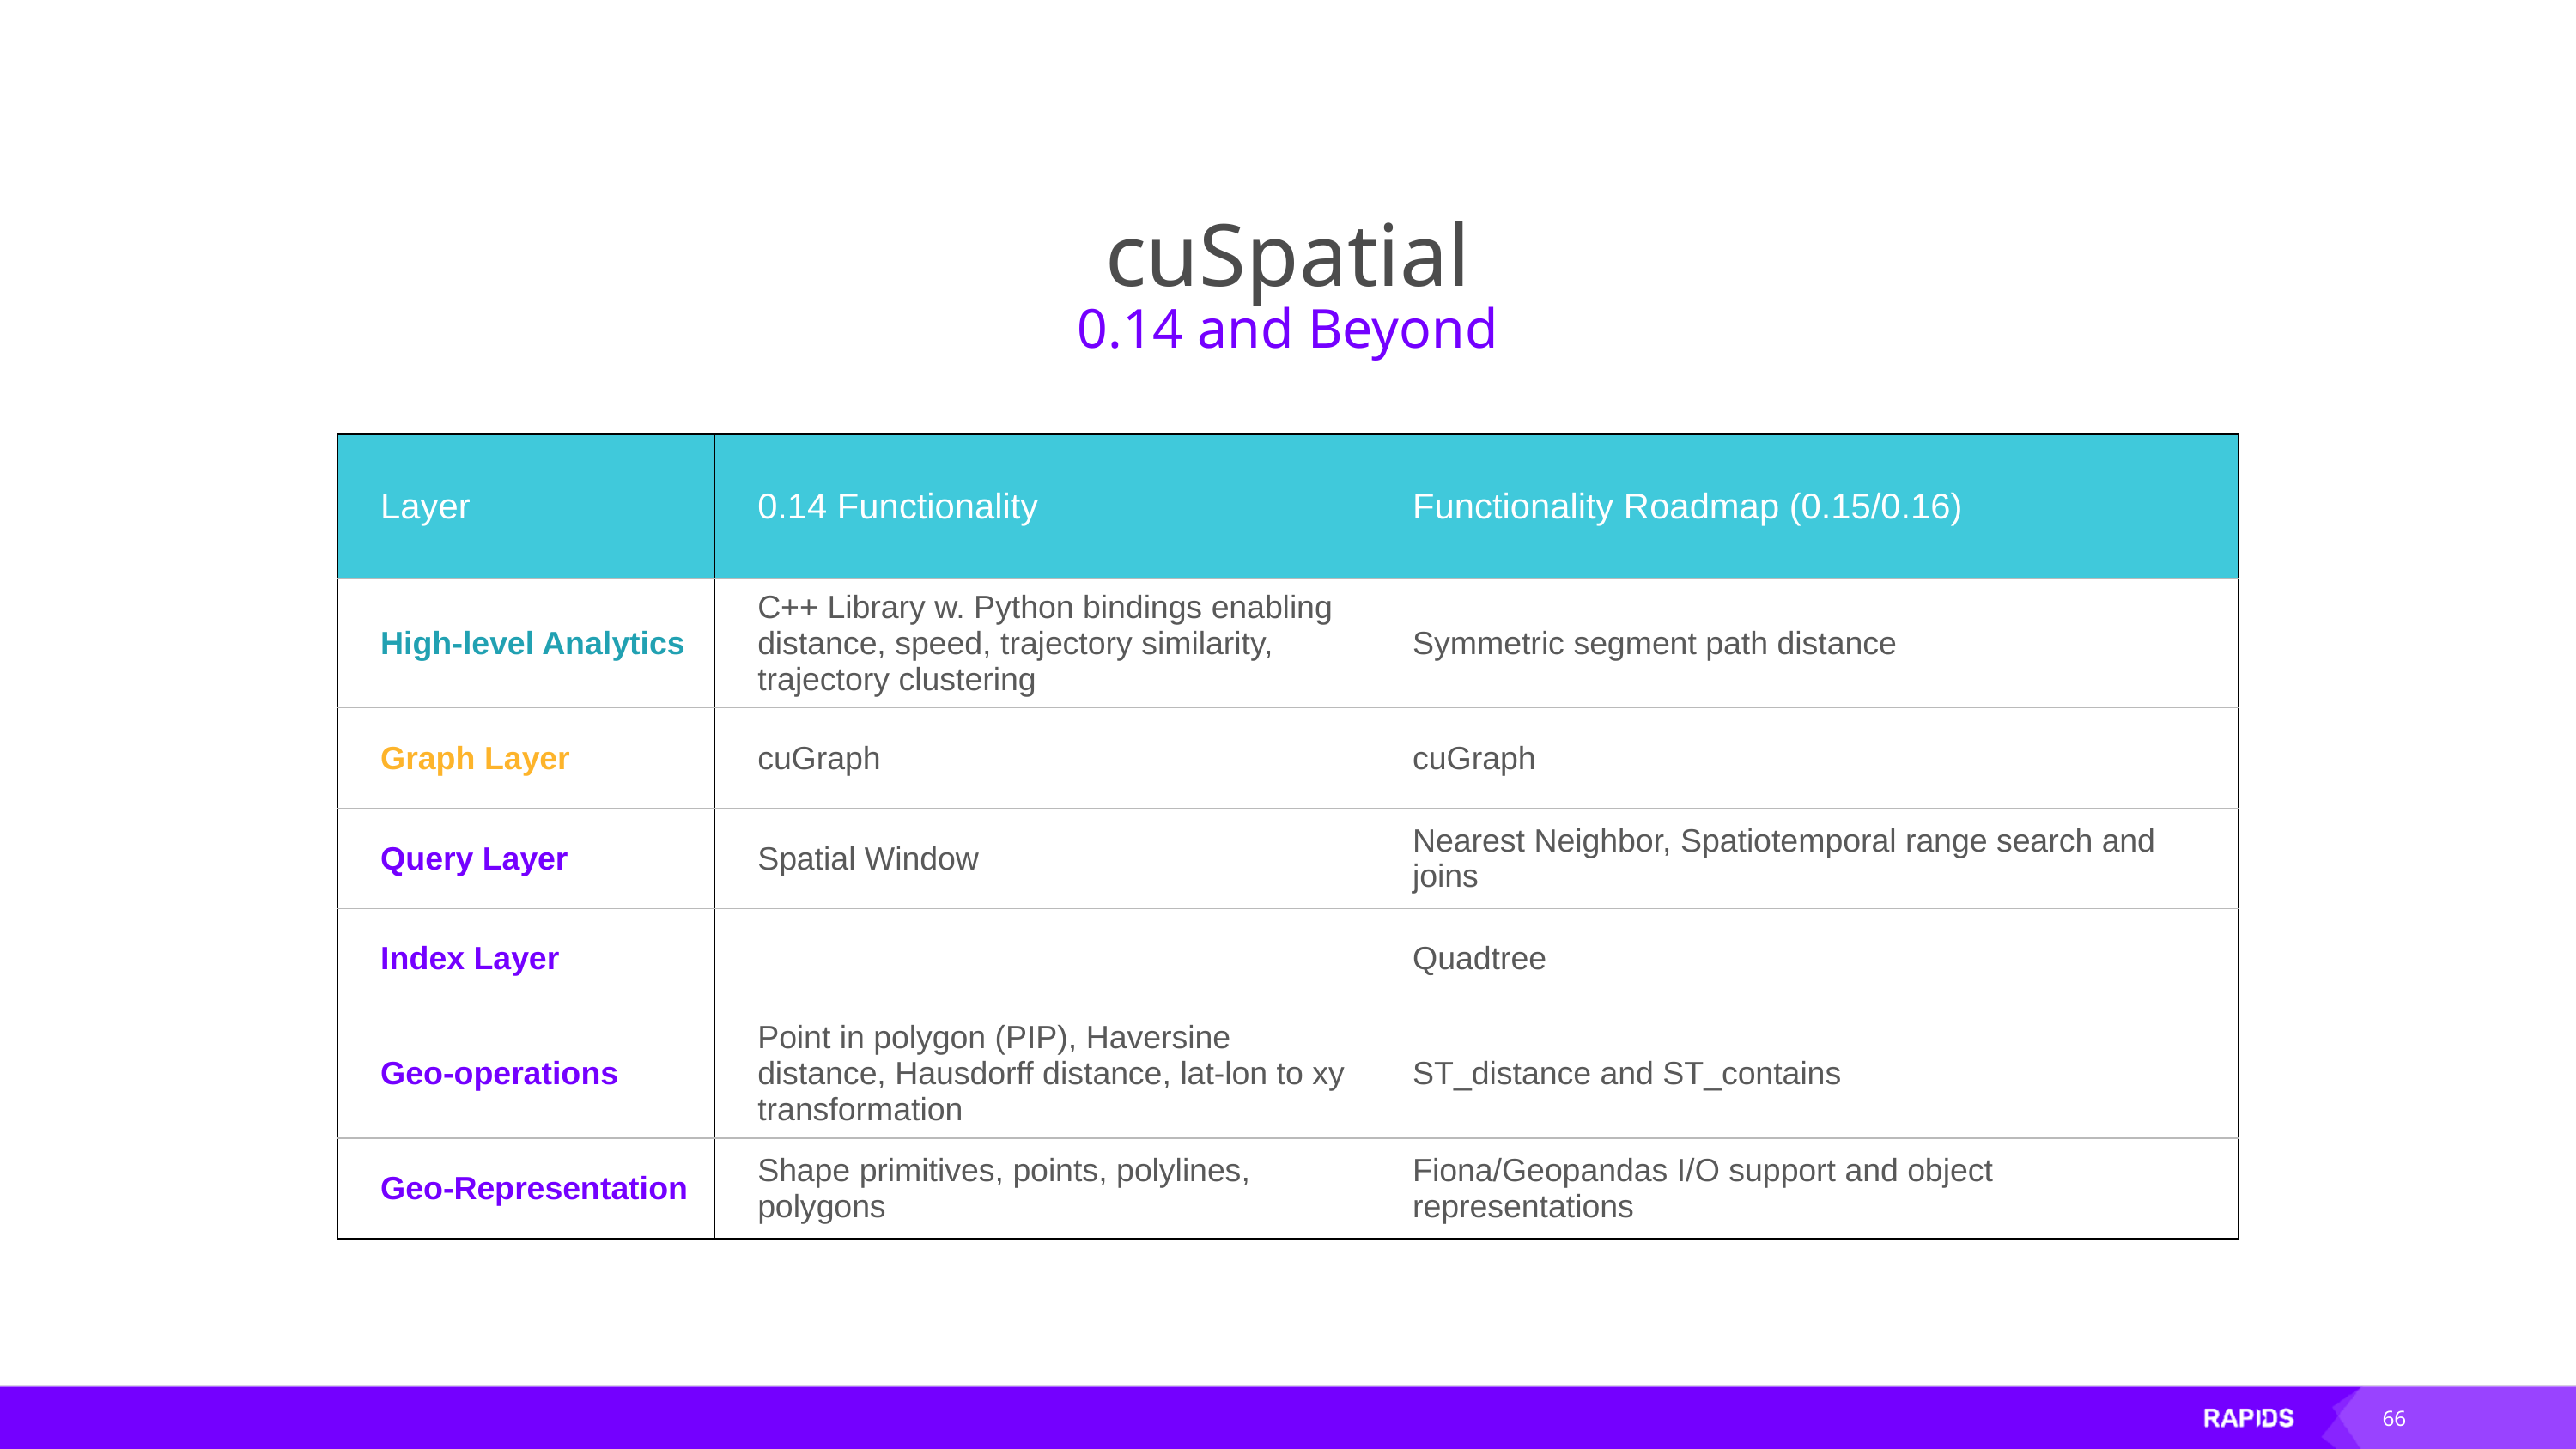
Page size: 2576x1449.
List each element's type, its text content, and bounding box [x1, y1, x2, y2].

table_cell cuGraph [715, 708, 1370, 808]
table_cell Quadtree [1370, 909, 2238, 1009]
table_cell Fiona/Geopandas I/O support and object representations [1370, 1139, 2238, 1238]
table_cell High-level Analytics [338, 579, 714, 707]
table_cell Shape primitives, points, polylines, polygons [715, 1139, 1370, 1238]
table_cell Geo-Representation [338, 1139, 714, 1238]
table_header Functionality Roadmap (0.15/0.16) [1370, 435, 2238, 578]
table_header 0.14 Functionality [715, 435, 1370, 578]
table_cell Point in polygon (PIP), Haversine distance, Hausdorff distance, lat-lon to xy transformation [715, 1009, 1370, 1137]
table_cell cuGraph [1370, 708, 2238, 808]
table_cell Index Layer [338, 909, 714, 1009]
table_cell Spatial Window [715, 809, 1370, 908]
table_cell Nearest Neighbor, Spatiotemporal range search and joins [1370, 809, 2238, 908]
table_cell [715, 909, 1370, 1009]
picture [0, 0, 2576, 1449]
table_cell Query Layer [338, 809, 714, 908]
list 0.14 and Beyond [117, 295, 2459, 419]
table_header Layer [338, 435, 714, 578]
table_cell ST_distance and ST_contains [1370, 1009, 2238, 1137]
table_cell C++ Library w. Python bindings enabling distance, speed, trajectory similarity, trajectory clustering [715, 579, 1370, 707]
table_cell Symmetric segment path distance [1370, 579, 2238, 707]
title cuSpatial [117, 173, 2459, 295]
table_cell Geo-operations [338, 1009, 714, 1137]
table_cell Graph Layer [338, 708, 714, 808]
